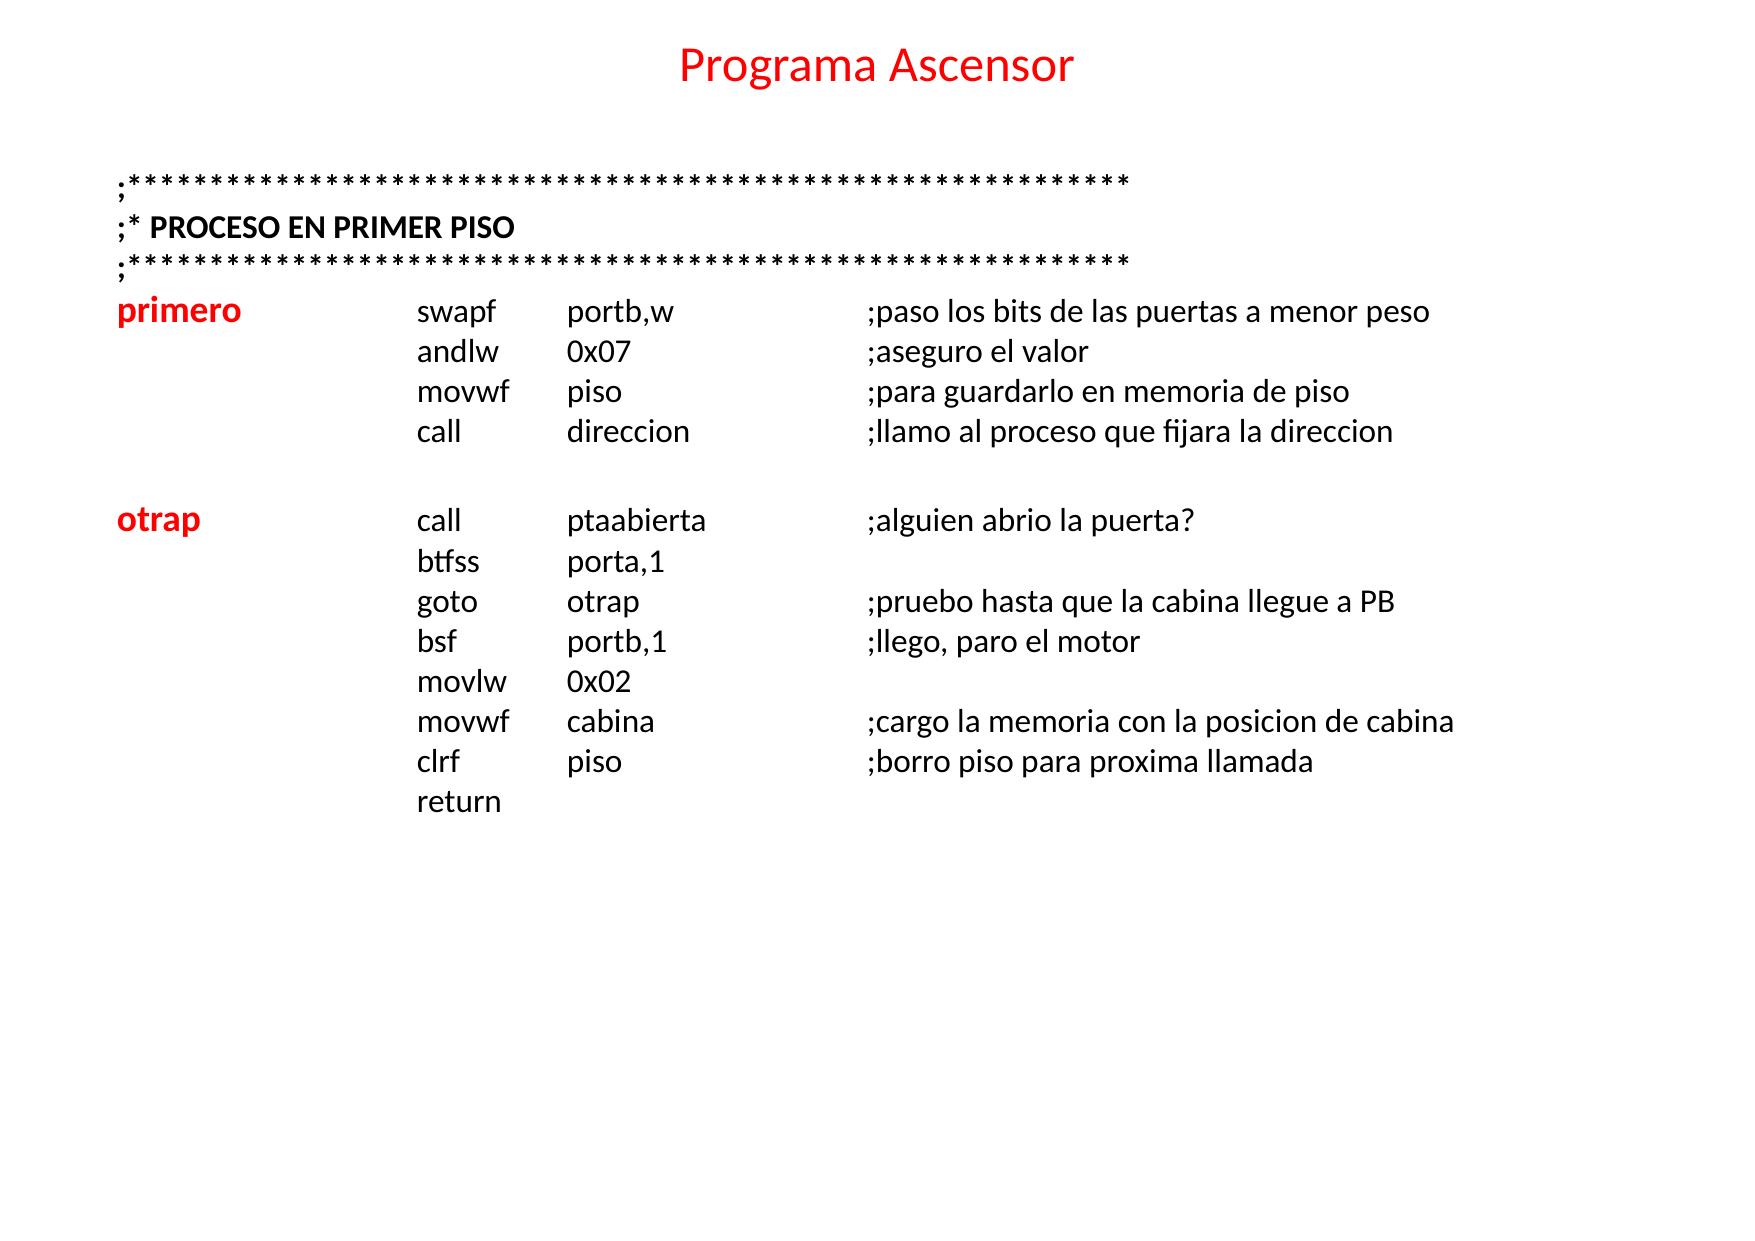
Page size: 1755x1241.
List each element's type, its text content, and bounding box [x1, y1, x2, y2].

text_box ;************************************************************* ;* PROCESO EN PRIMER PISO ;************************************************************* primero swapf portb,w ;paso los bits de las puertas a menor peso andlw 0x07 ;aseguro el valor movwf piso ;para guardarlo en memoria de piso call direccion ;llamo al proceso que fijara la direccion otrap call ptaabierta ;alguien abrio la puerta? btfss porta,1 goto otrap ;pruebo hasta que la cabina llegue a PB bsf portb,1 ;llego, paro el motor movlw 0x02 movwf cabina ;cargo la memoria con la posicion de cabina clrf piso ;borro piso para proxima llamada return [102, 157, 1728, 827]
title Programa Ascensor [87, 23, 1667, 100]
